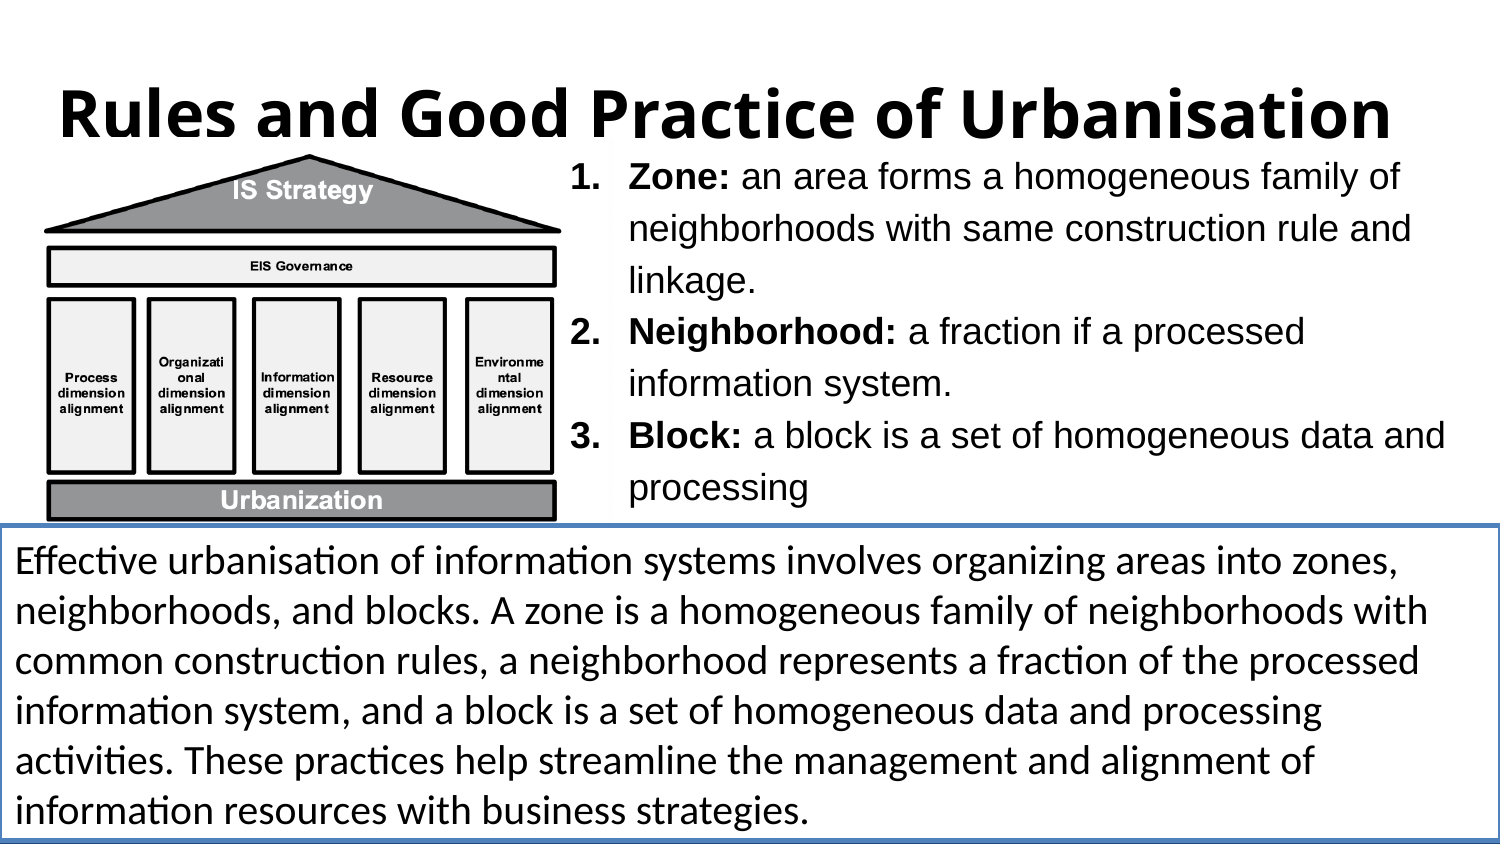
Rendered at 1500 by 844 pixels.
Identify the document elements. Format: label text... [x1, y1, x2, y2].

text_box Rules and Good Practice of Urbanisation [57, 56, 1403, 135]
picture [0, 136, 614, 542]
text_box Zone: an area forms a homogeneous family of neighborhoods with same construction rule and linkage. Neighborhood: a fraction if a processed information system. Block: a block is a set of homogeneous data and processing [538, 130, 1490, 523]
text_box Effective urbanisation of information systems involves organizing areas into zones, neighborhoods, and blocks. A zone is a homogeneous family of neighborhoods with common construction rules, a neighborhood represents a fraction of the processed information system, and a block is a set of homogeneous data and processing activities. These practices help streamline the management and alignment of information resources with business strategies. [0, 525, 1500, 841]
